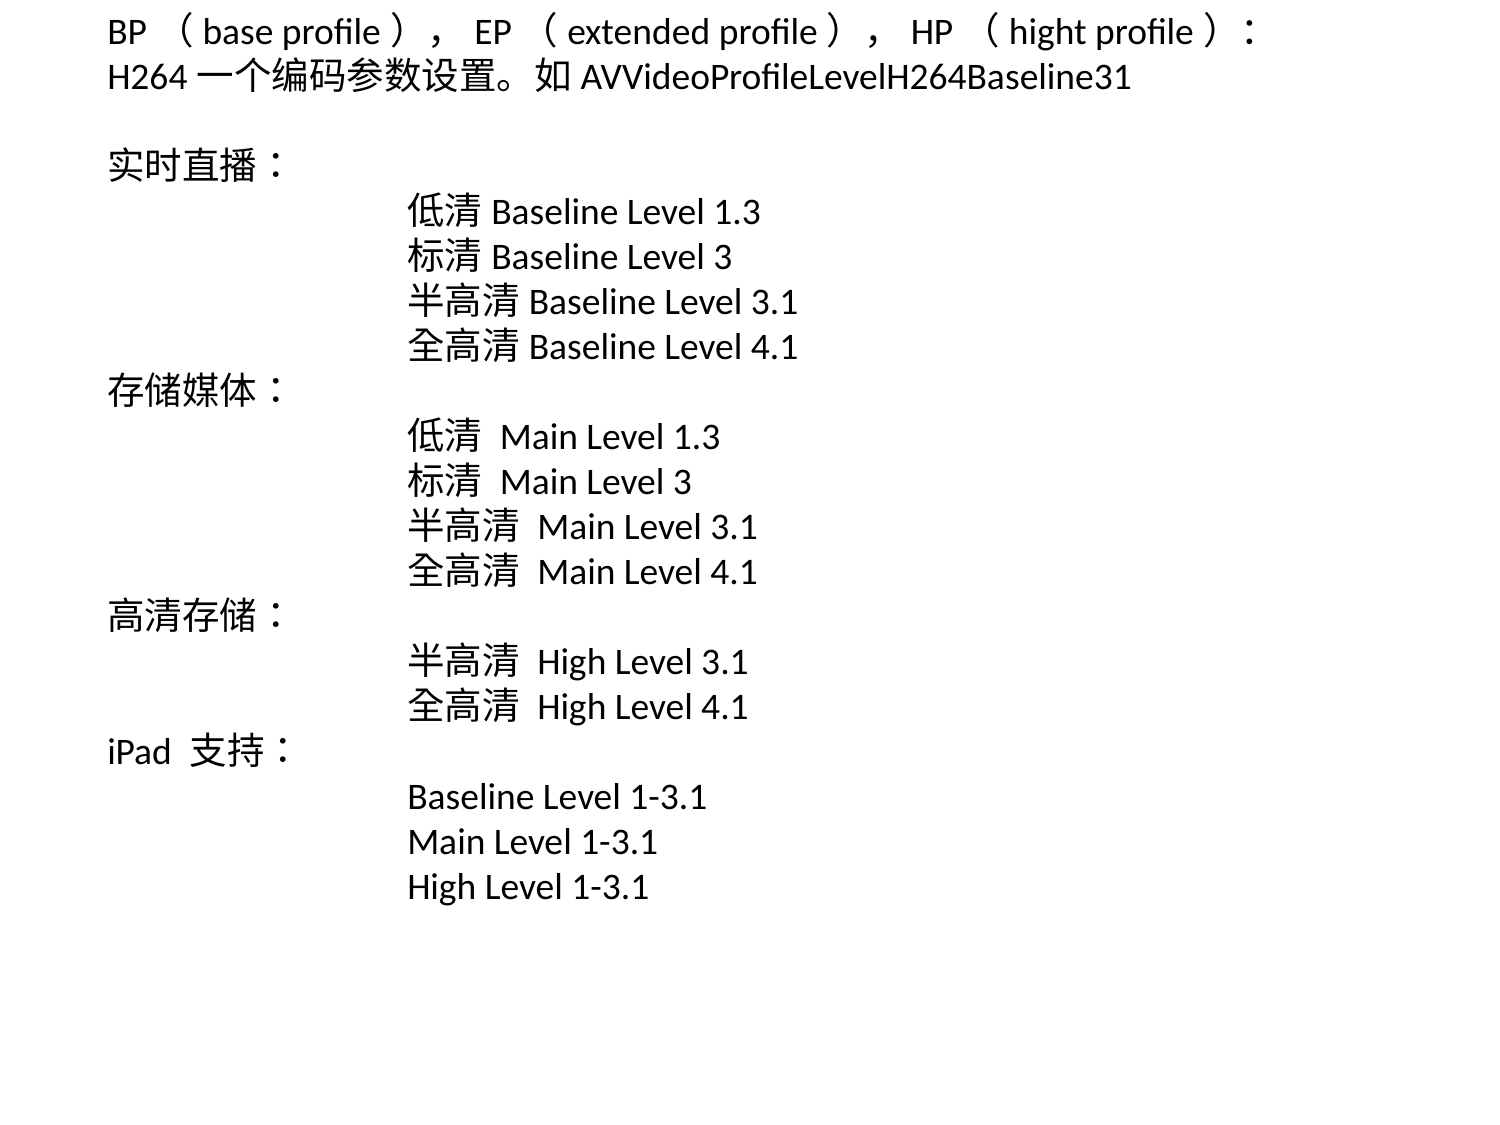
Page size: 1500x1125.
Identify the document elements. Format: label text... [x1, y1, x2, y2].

text_box BP（base profile），EP（extended profile），HP（hight profile）：H264一个编码参数设置。如AVVideoProfileLevelH264Baseline31 实时直播： 低清Baseline Level 1.3 标清Baseline Level 3 半高清Baseline Level 3.1 全高清Baseline Level 4.1 存储媒体： 低清 Main Level 1.3 标清 Main Level 3 半高清 Main Level 3.1 全高清 Main Level 4.1 高清存储： 半高清 High Level 3.1 全高清 High Level 4.1 iPad 支持： Baseline Level 1-3.1 Main Level 1-3.1 High Level 1-3.1 [92, 0, 1265, 915]
